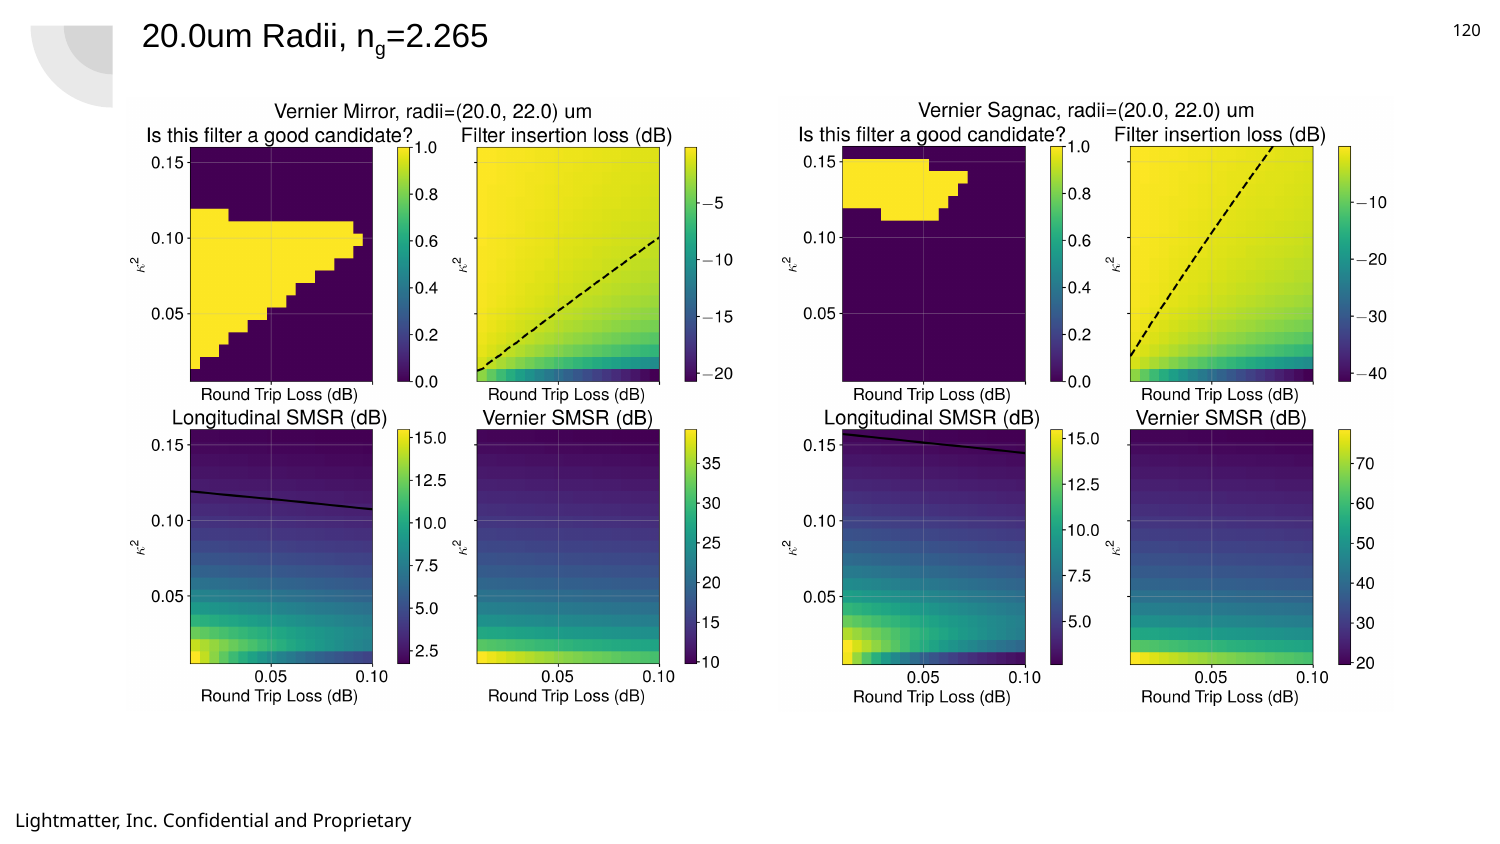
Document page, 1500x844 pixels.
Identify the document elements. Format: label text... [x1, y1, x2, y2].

picture [126, 97, 740, 712]
title 20.0um Radii, ng=2.265 [126, 0, 1281, 73]
picture [778, 96, 1394, 713]
